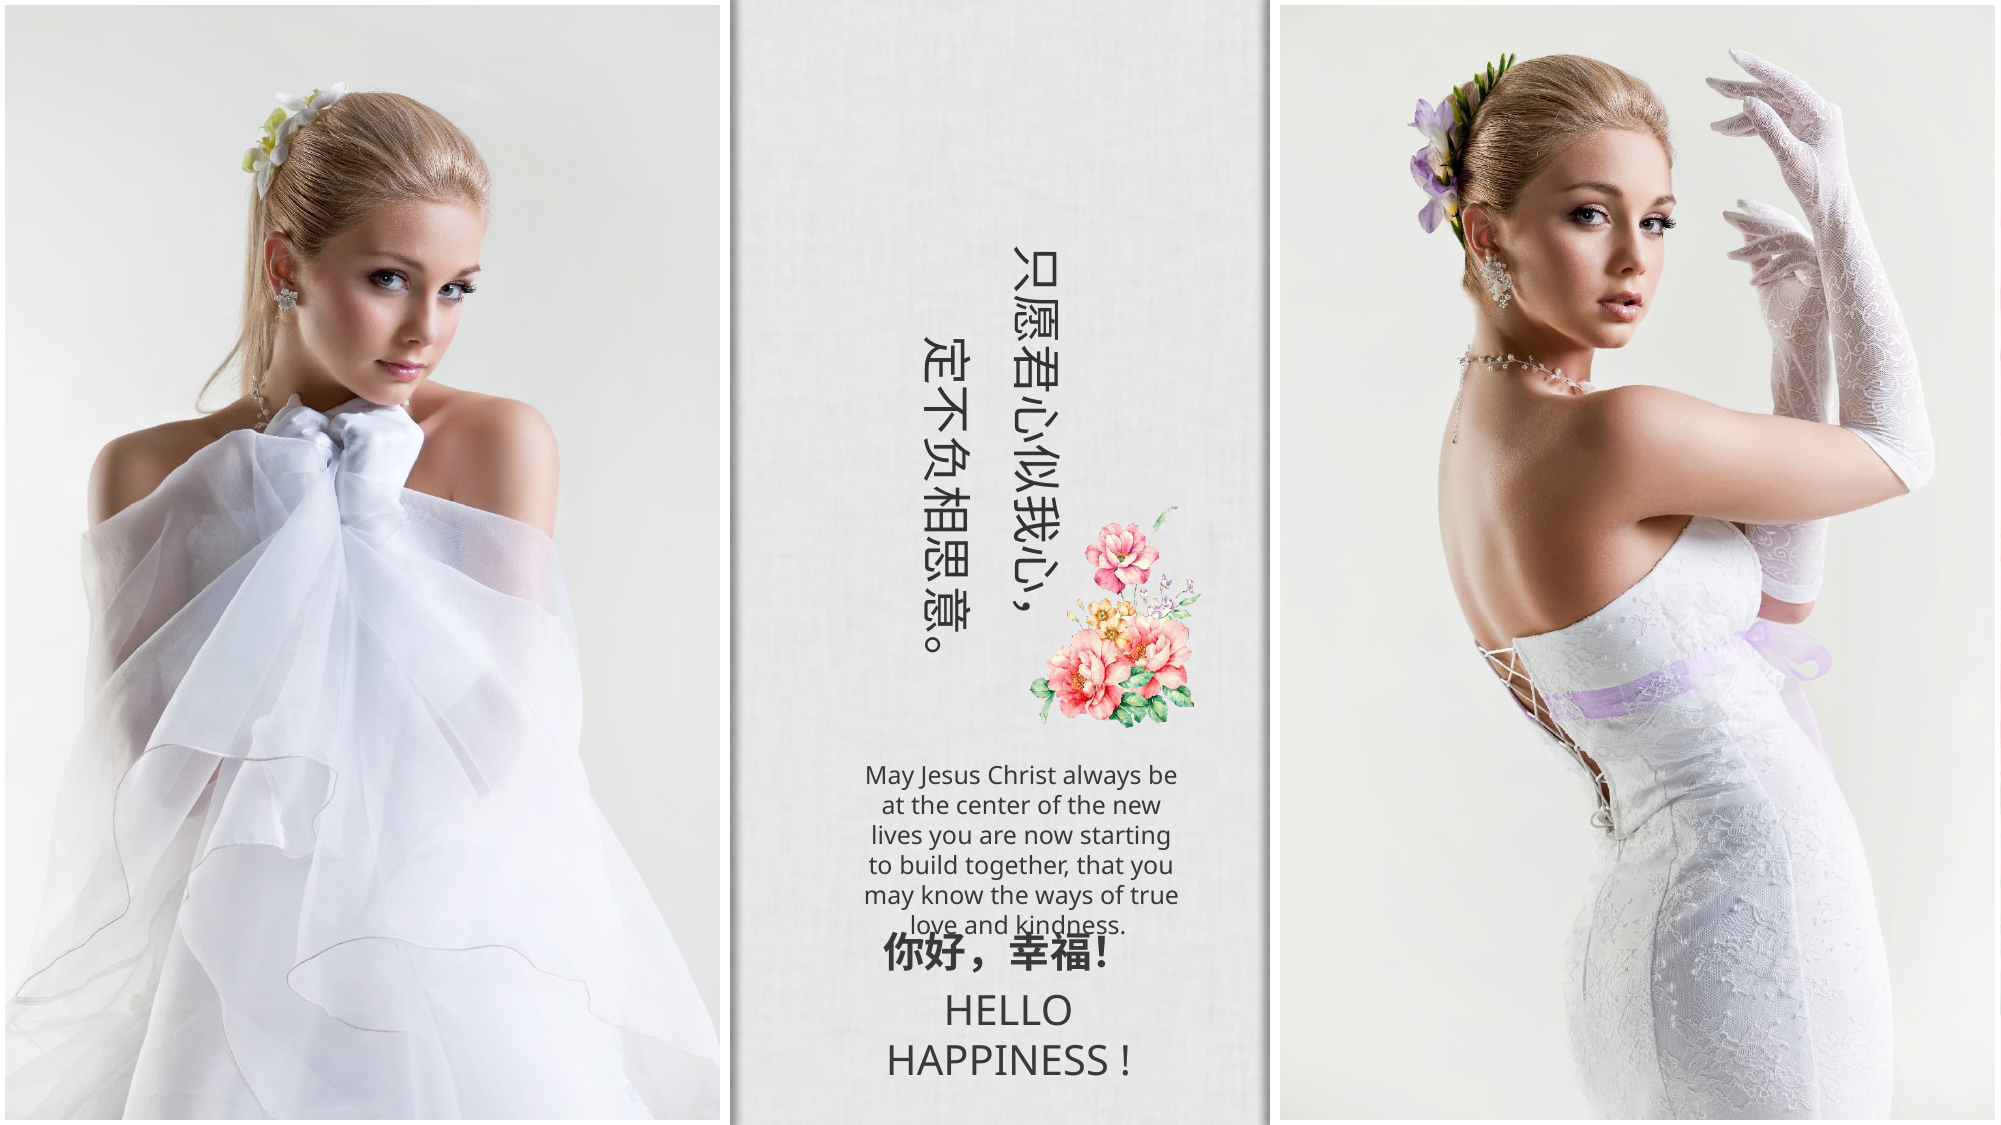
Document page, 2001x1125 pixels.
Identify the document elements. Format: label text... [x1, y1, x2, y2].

text_box HELLO HAPPINESS ! [871, 976, 1146, 1092]
picture [1274, 0, 2001, 1125]
text_box 你好，幸福！ [868, 947, 1149, 984]
text_box 只愿君心似我心， 定不负相思意。 [893, 229, 1106, 687]
picture [0, 0, 725, 1125]
text_box May Jesus Christ always be at the center of the new lives you are now starting to build together, that you may know the ways of true love and kindness. [844, 752, 1199, 947]
picture [730, 0, 1270, 1125]
